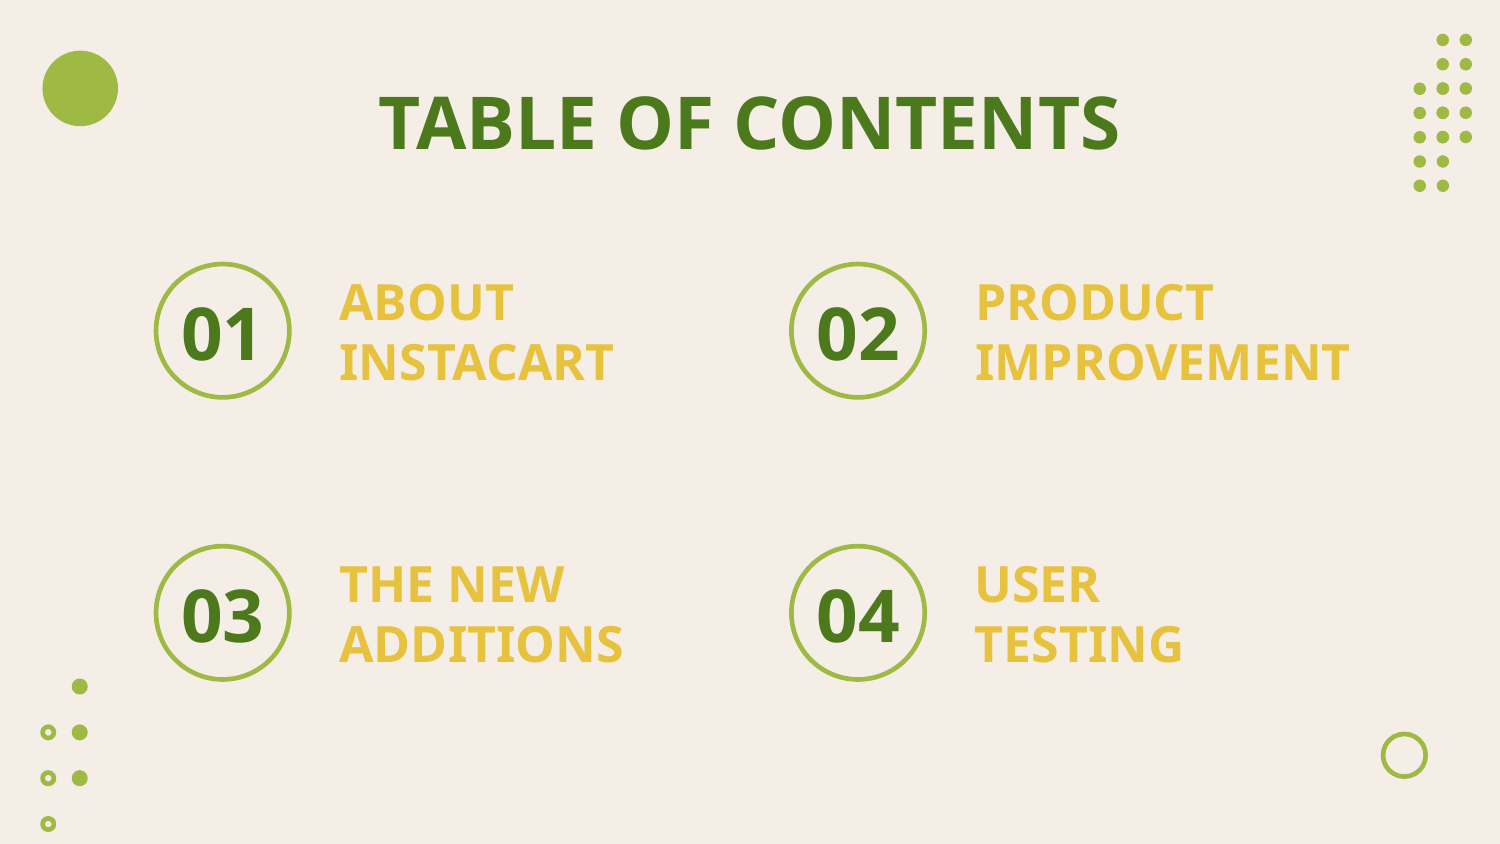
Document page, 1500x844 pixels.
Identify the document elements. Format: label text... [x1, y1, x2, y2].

text_box [181, 665, 265, 680]
text_box [816, 665, 900, 680]
title 02 [784, 279, 932, 382]
title TABLE OF CONTENTS [118, 72, 1382, 167]
title PRODUCT IMPROVEMENT [959, 274, 1391, 388]
text_box [180, 264, 265, 279]
text_box [816, 264, 901, 279]
title 01 [149, 279, 297, 382]
title 04 [784, 561, 932, 665]
text_box [816, 546, 901, 561]
title 03 [149, 561, 297, 665]
text_box [180, 382, 266, 398]
title ABOUT INSTACART [324, 274, 716, 388]
title THE NEW ADDITIONS [324, 556, 716, 670]
title USER TESTING [959, 556, 1351, 670]
text_box [180, 546, 265, 561]
text_box [815, 382, 901, 398]
